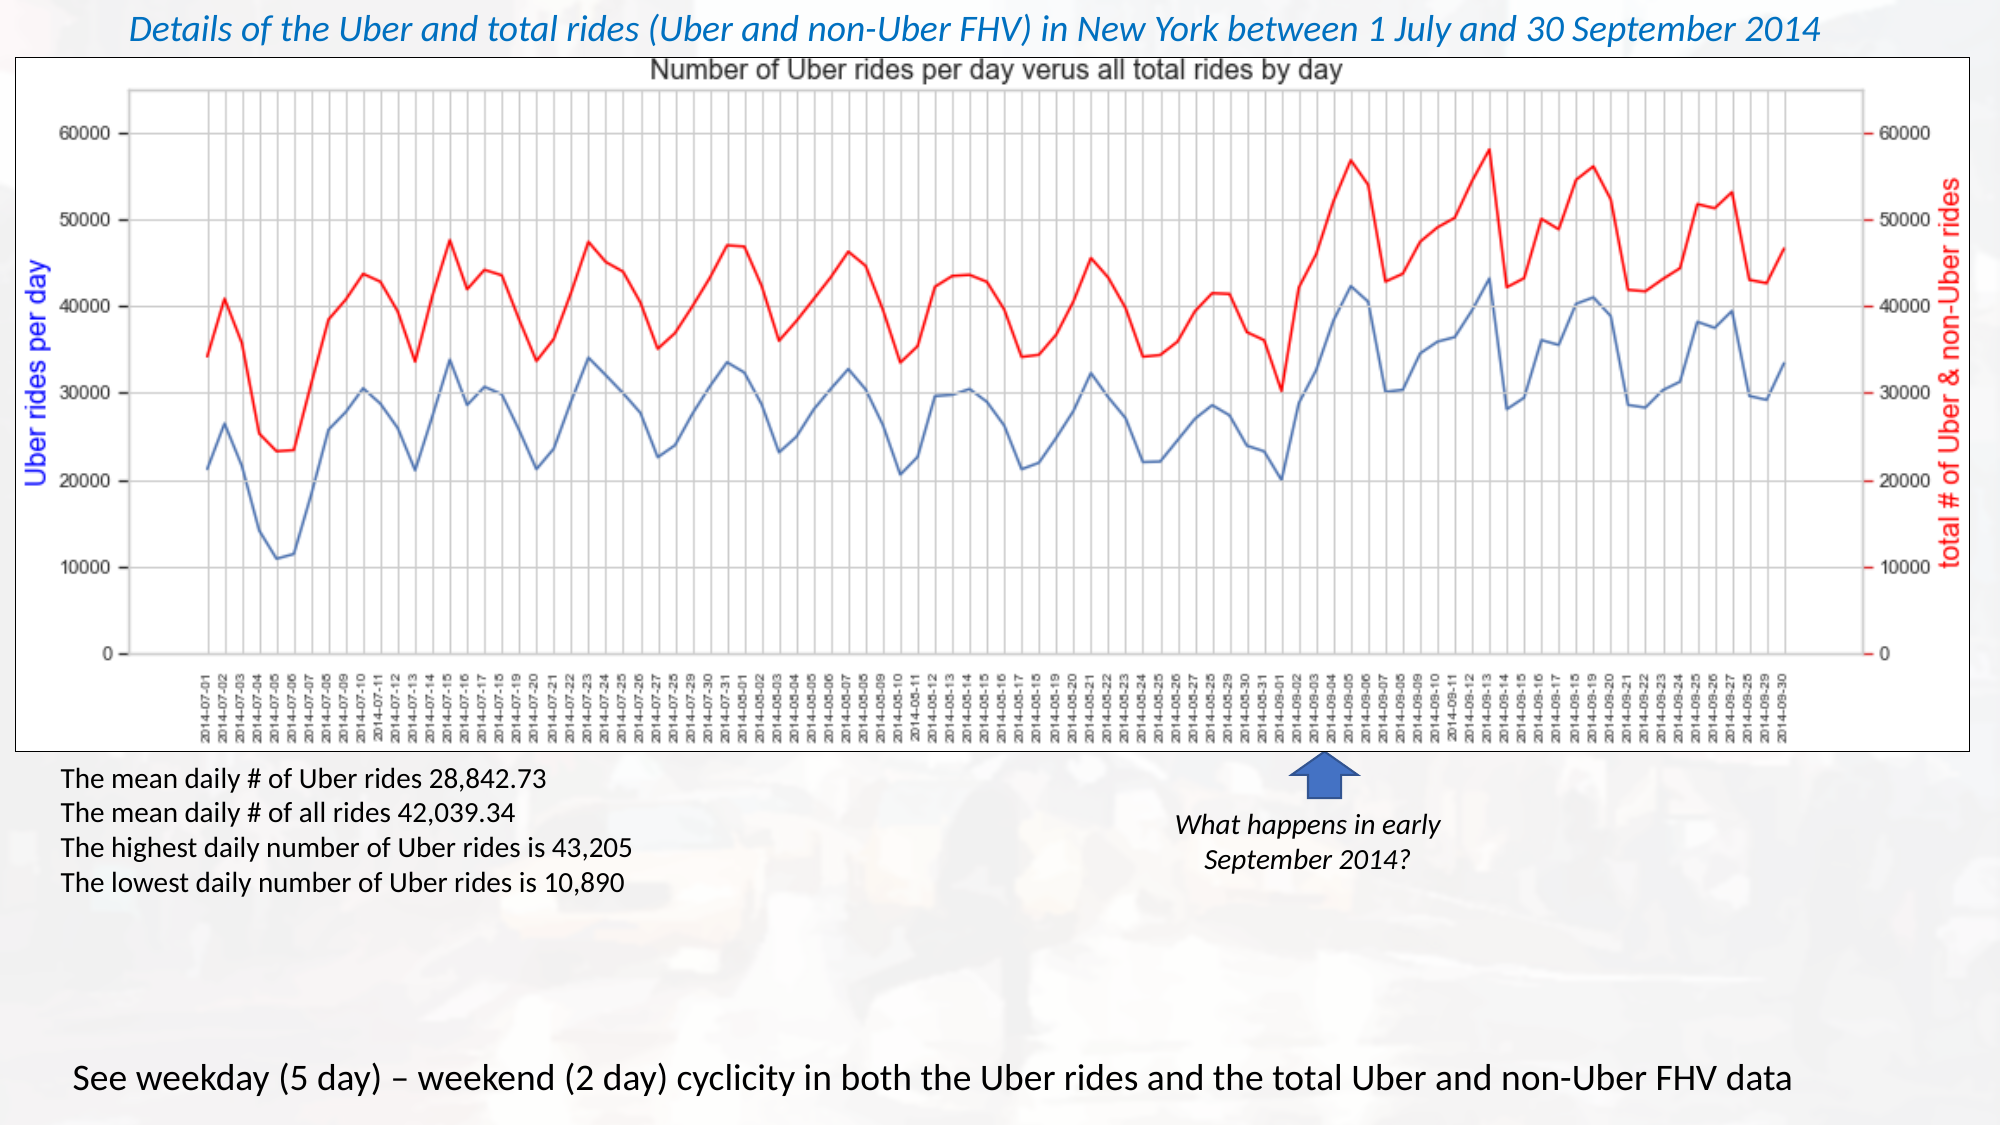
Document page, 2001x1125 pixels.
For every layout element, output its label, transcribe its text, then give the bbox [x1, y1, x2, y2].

text_box The mean daily # of Uber rides 28,842.73 The mean daily # of all rides 42,039.34 The highest daily number of Uber rides is 43,205 The lowest daily number of Uber rides is 10,890 [45, 752, 1046, 907]
text_box [1288, 752, 1361, 798]
picture [15, 57, 1970, 752]
text_box Details of the Uber and total rides (Uber and non-Uber FHV) in New York between 1 July and 30 September 2014 [38, 0, 1913, 57]
text_box What happens in early September 2014? [1157, 798, 1458, 883]
text_box See weekday (5 day) – weekend (2 day) cyclicity in both the Uber rides and the total Uber and non-Uber FHV data [57, 1045, 1942, 1106]
